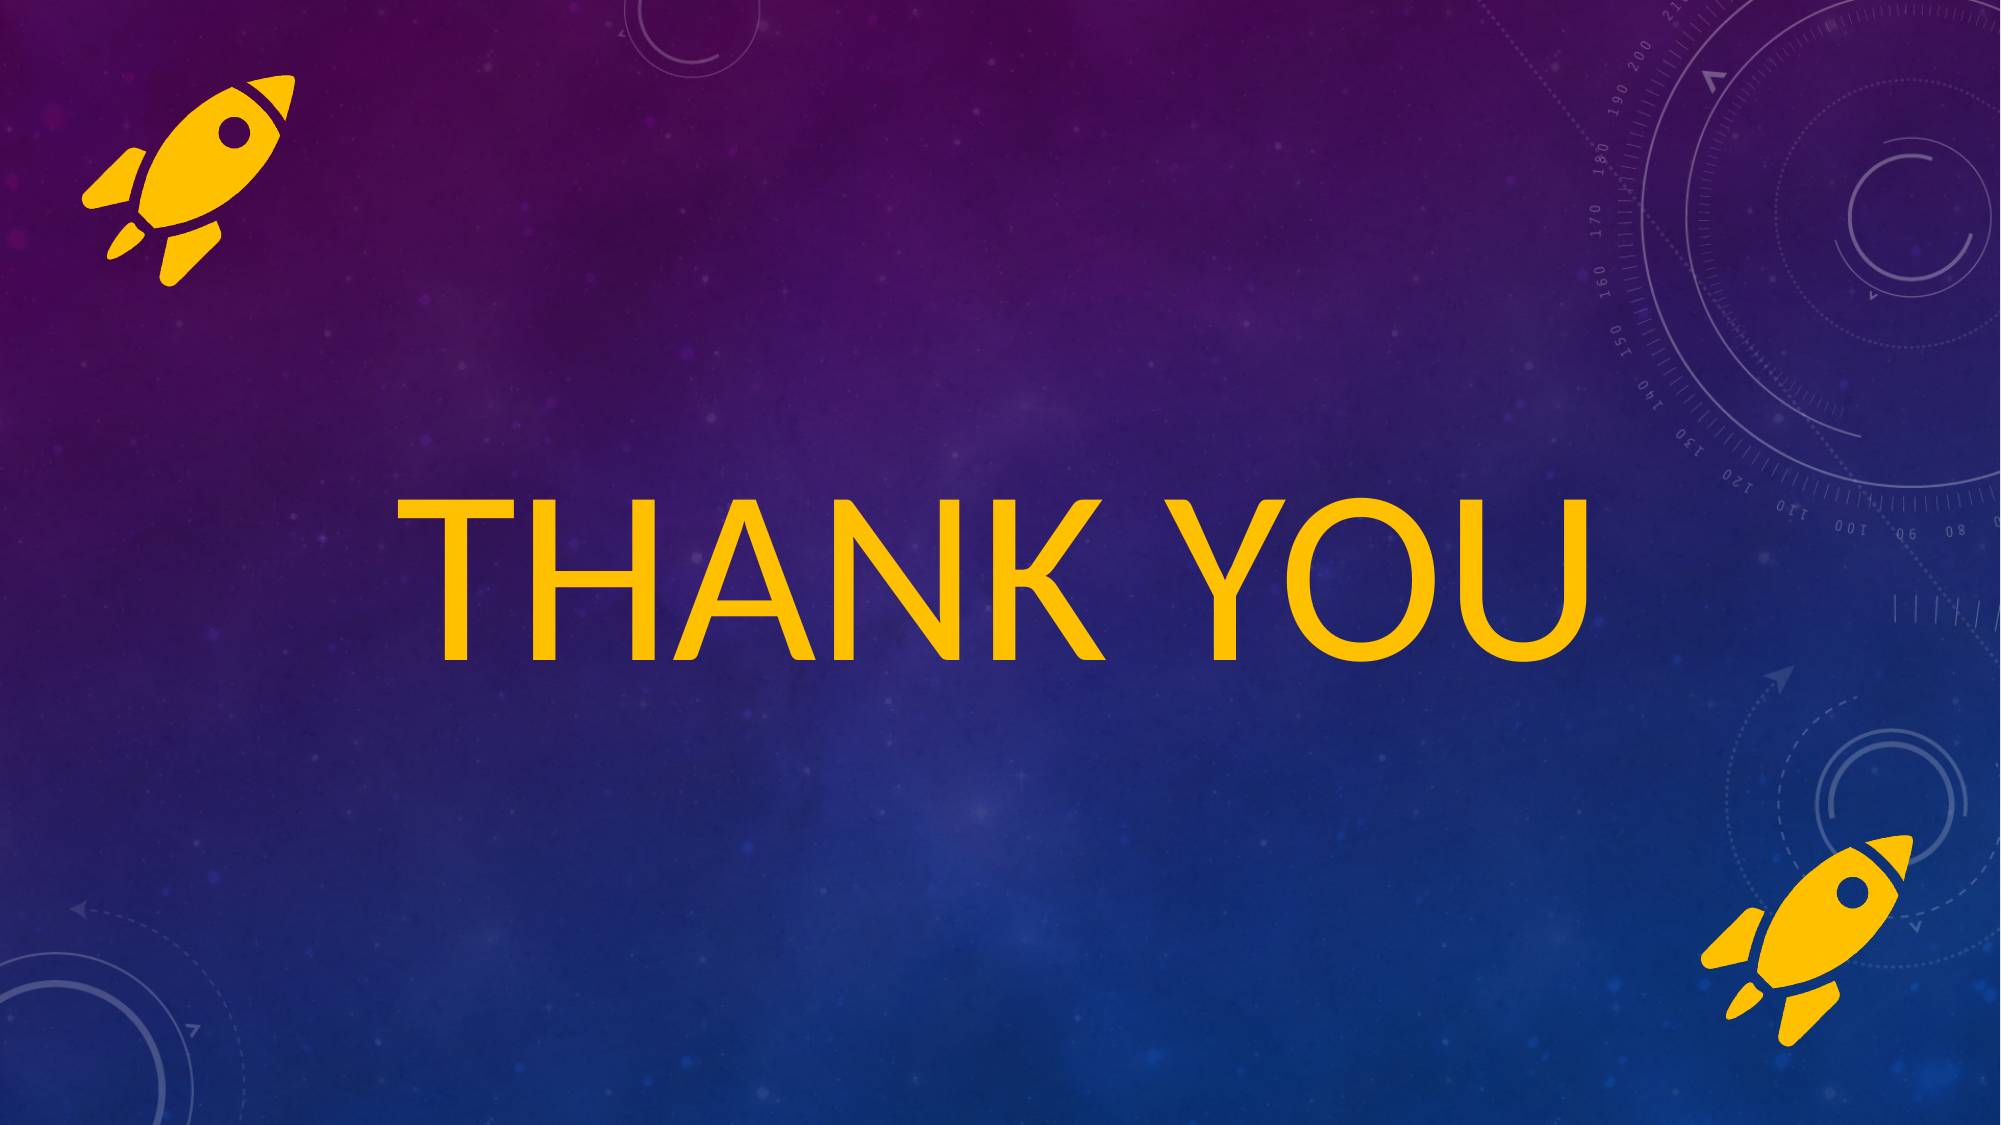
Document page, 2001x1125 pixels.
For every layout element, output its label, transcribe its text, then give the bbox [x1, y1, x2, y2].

picture [0, 0, 2001, 1125]
text_box THANK YOU [90, 403, 1910, 719]
